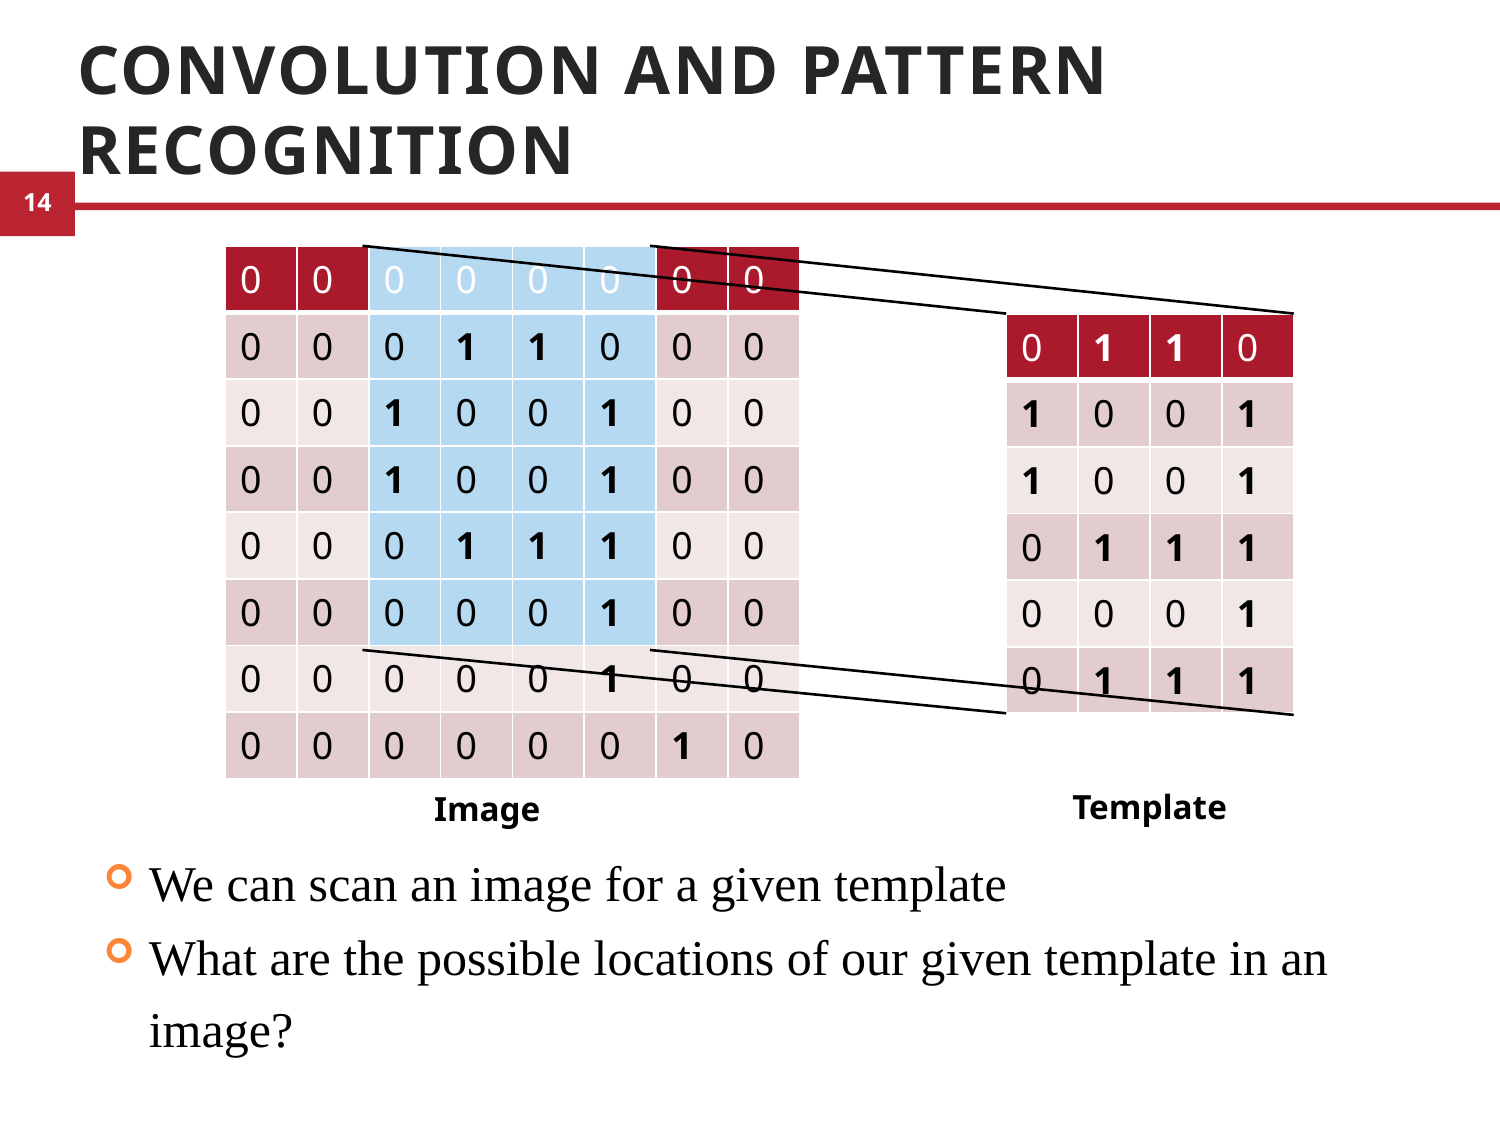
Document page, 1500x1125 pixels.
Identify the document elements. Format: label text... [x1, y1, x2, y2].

table_cell 1 [1223, 514, 1293, 579]
table_cell 0 [298, 713, 368, 778]
table_cell 0 [298, 315, 368, 378]
table_cell 1 [585, 513, 655, 578]
table_cell 1 [370, 447, 440, 511]
table_cell 1 [1151, 514, 1221, 579]
table_cell 0 [298, 380, 368, 445]
table_cell 1 [441, 326, 512, 378]
table_cell 0 [1007, 581, 1077, 646]
table_cell 0 [513, 726, 583, 778]
table_cell 0 [729, 727, 799, 778]
table_header 0 [226, 247, 296, 310]
table_cell 0 [585, 326, 655, 378]
table_cell 0 [441, 447, 512, 511]
table_cell 1 [1223, 581, 1293, 646]
table_cell 0 [729, 447, 799, 511]
table_cell 1 [370, 380, 440, 445]
table_cell 0 [441, 726, 512, 778]
table_cell 1 [513, 513, 583, 578]
table_cell 1 [1223, 383, 1293, 446]
table_cell 0 [657, 326, 727, 378]
table_cell 1 [1223, 448, 1293, 513]
table_cell 0 [585, 726, 655, 778]
table_cell 1 [1007, 383, 1077, 446]
table_cell 0 [729, 513, 799, 578]
table_cell 0 [226, 646, 296, 711]
table_cell 0 [441, 380, 512, 445]
table_cell 0 [513, 580, 583, 645]
table_cell 0 [370, 726, 440, 778]
table_cell 0 [370, 513, 440, 578]
table_cell 0 [657, 380, 727, 445]
title Convolution and Pattern Recognition [75, 0, 1425, 188]
table_cell 0 [1079, 448, 1149, 513]
table_header 1 [1079, 326, 1149, 377]
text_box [361, 244, 649, 315]
table_cell 0 [298, 580, 368, 645]
table_cell 0 [226, 580, 296, 645]
table_cell 0 [729, 326, 799, 378]
table_cell 1 [441, 513, 512, 578]
table_cell 0 [1079, 581, 1149, 646]
table_header 0 [298, 247, 360, 310]
table_cell 0 [1079, 383, 1149, 446]
table_cell 0 [729, 380, 799, 445]
table_cell 0 [226, 513, 296, 578]
table_cell 1 [513, 326, 583, 378]
table_cell 0 [226, 713, 296, 778]
table_cell 0 [226, 315, 296, 378]
text_box We can scan an image for a given template What are the possible locations of our given template in an image? [101, 837, 1477, 1125]
table_cell 1 [585, 447, 655, 511]
table_cell 0 [298, 646, 368, 711]
table_cell 1 [657, 727, 727, 778]
table_cell 1 [1007, 448, 1077, 513]
table_cell 0 [657, 513, 727, 578]
table_header 1 [1151, 326, 1221, 377]
table_header 0 [1223, 325, 1293, 377]
table_cell 0 [657, 580, 727, 645]
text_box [649, 649, 1295, 716]
table_cell 0 [370, 326, 440, 378]
table_cell 1 [585, 380, 655, 445]
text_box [649, 244, 1295, 315]
table_cell 0 [226, 380, 296, 445]
table_header 0 [1007, 326, 1077, 377]
table_cell 0 [298, 447, 368, 511]
table_cell 0 [1007, 514, 1077, 579]
text_box Template [1074, 778, 1225, 836]
table_cell 0 [1151, 448, 1221, 513]
text_box Image [412, 780, 563, 838]
table_cell 0 [729, 580, 799, 645]
table_cell 0 [298, 513, 368, 578]
table_cell 0 [1151, 383, 1221, 446]
table_cell 0 [513, 380, 583, 445]
table_cell 0 [226, 447, 296, 511]
table_cell 0 [370, 580, 440, 645]
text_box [361, 649, 649, 715]
table_cell 0 [441, 580, 512, 645]
table_cell 0 [657, 447, 727, 511]
table_cell 1 [1079, 514, 1149, 579]
table_cell 0 [1151, 581, 1221, 646]
table_cell 1 [585, 580, 655, 645]
table_cell 0 [513, 447, 583, 511]
